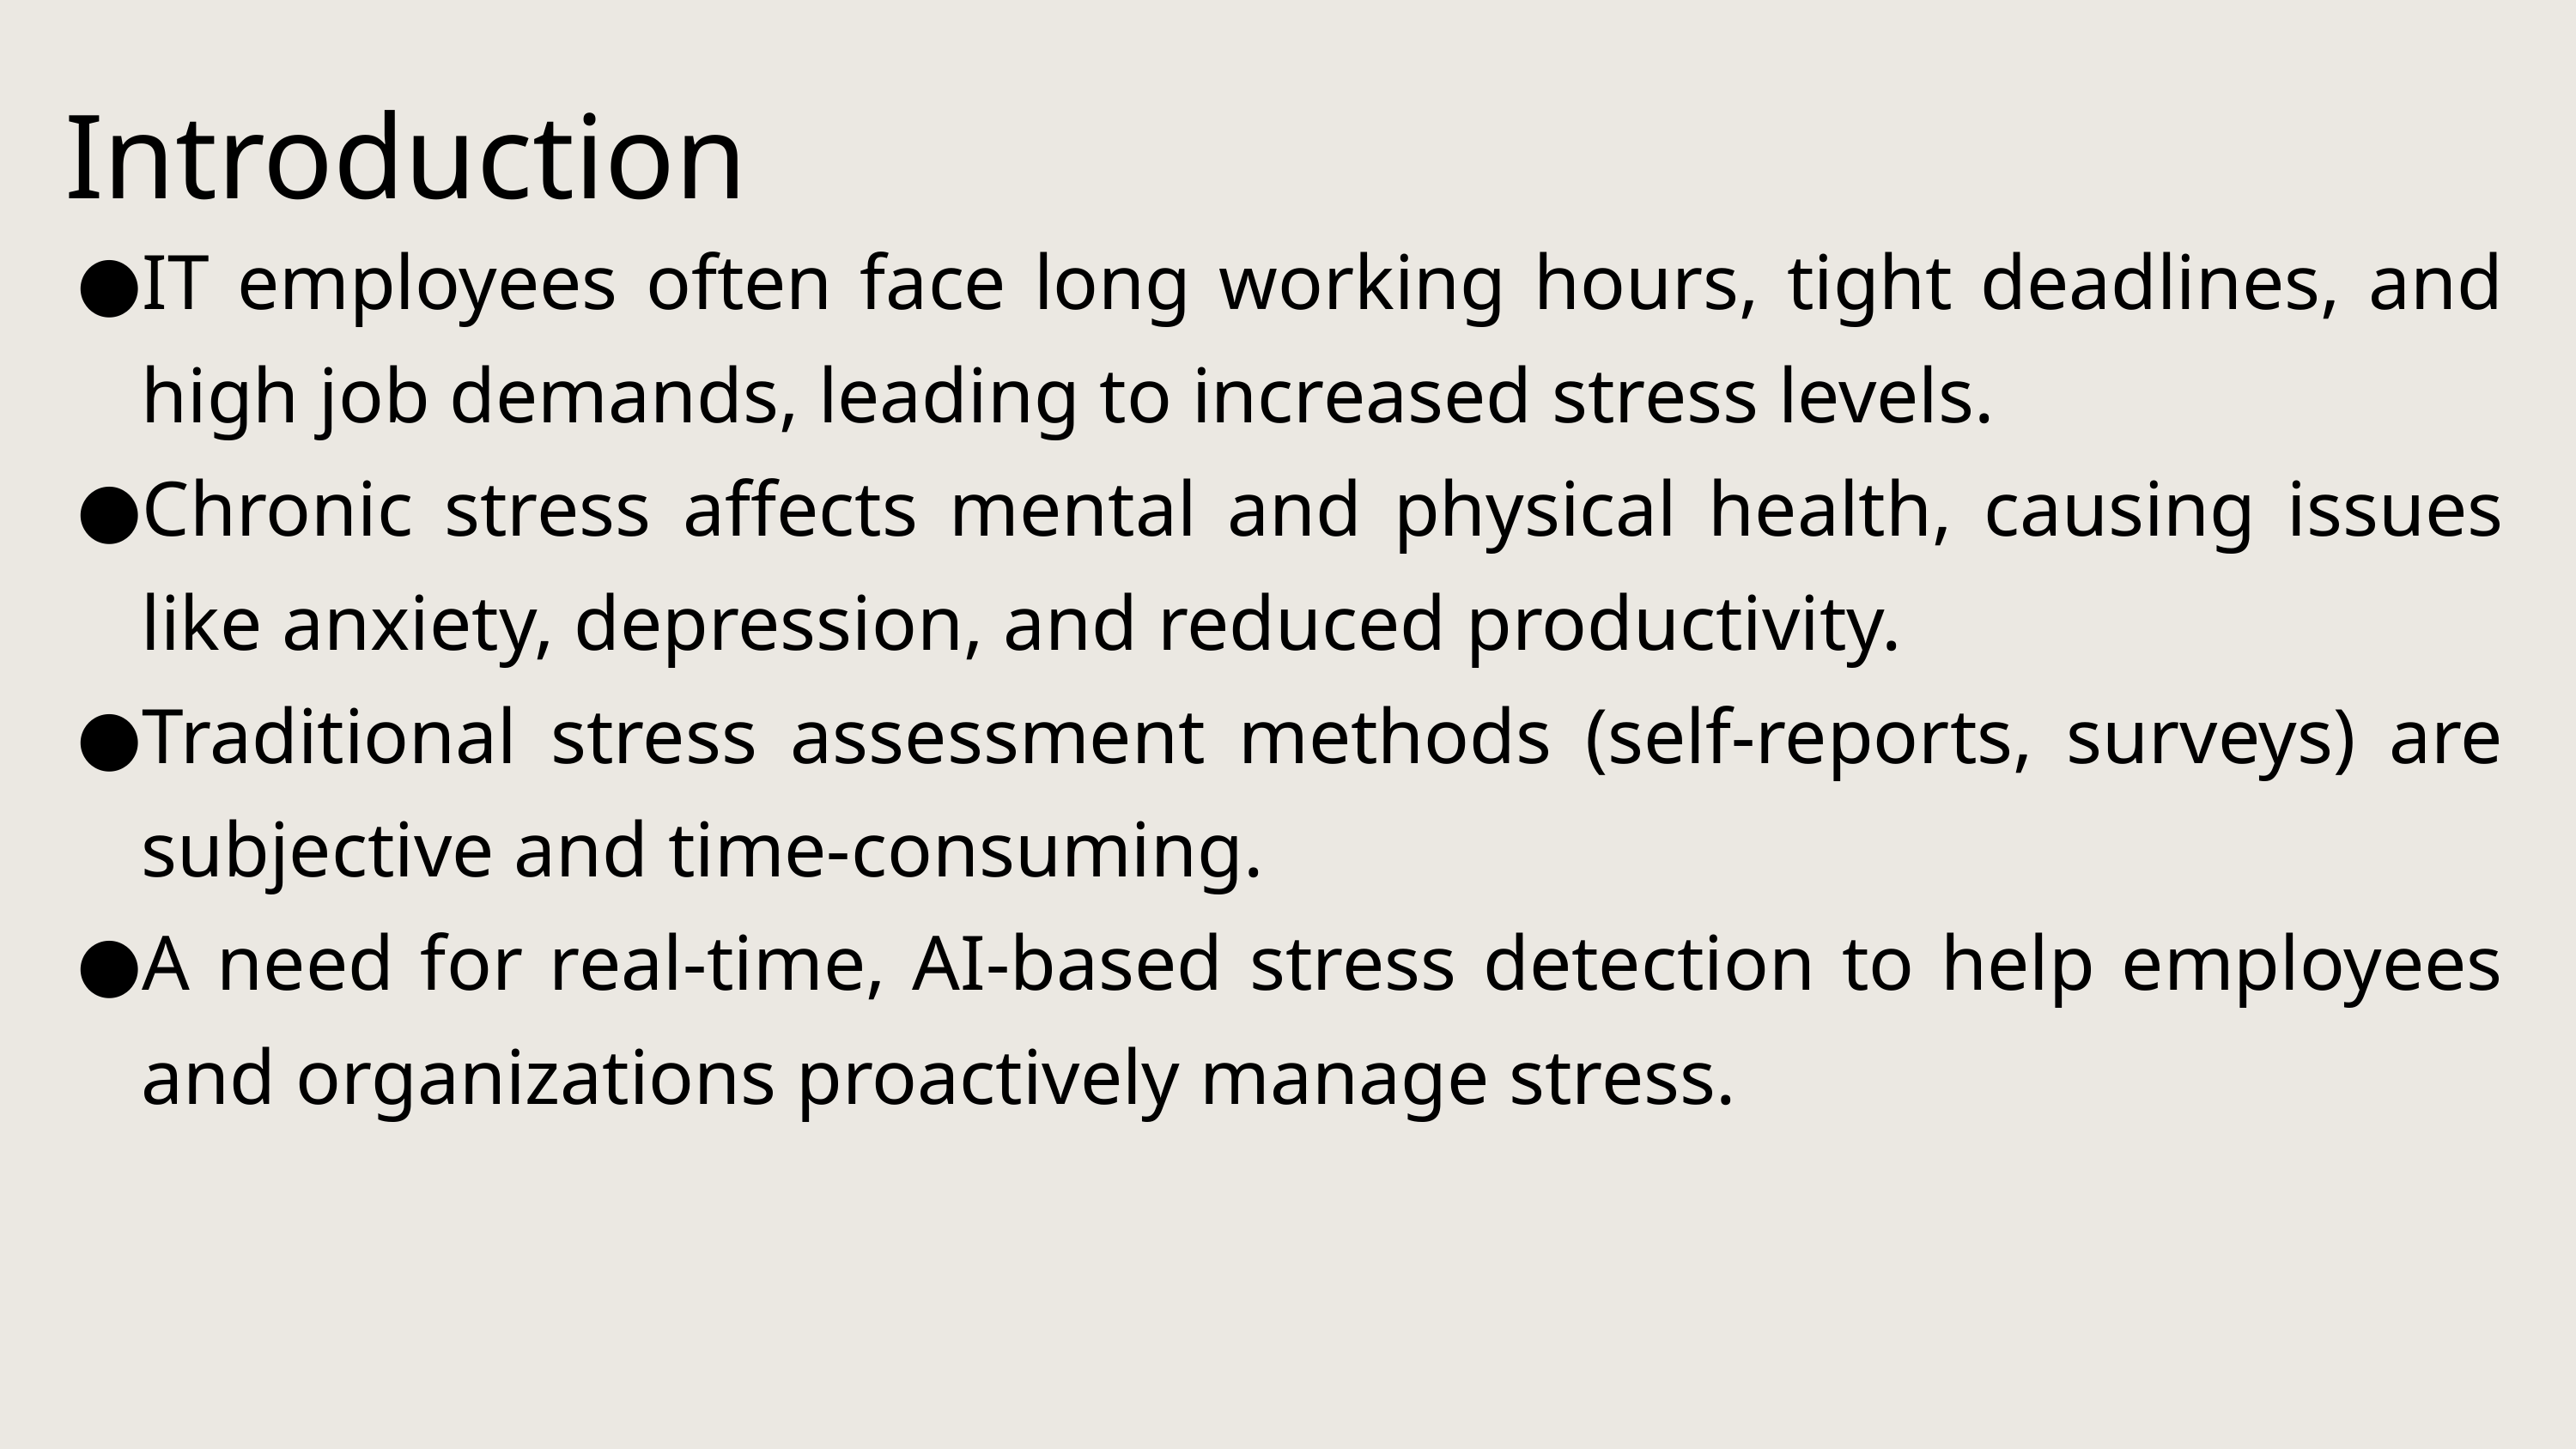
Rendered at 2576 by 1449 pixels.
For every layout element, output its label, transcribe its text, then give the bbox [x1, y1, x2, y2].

text_box IT employees often face long working hours, tight deadlines, and high job demands, leading to increased stress levels. Chronic stress affects mental and physical health, causing issues like anxiety, depression, and reduced productivity. Traditional stress assessment methods (self-reports, surveys) are subjective and time-consuming. A need for real-time, AI-based stress detection to help employees and organizations proactively manage stress. [76, 210, 2504, 1119]
text_box Introduction [64, 39, 1578, 222]
